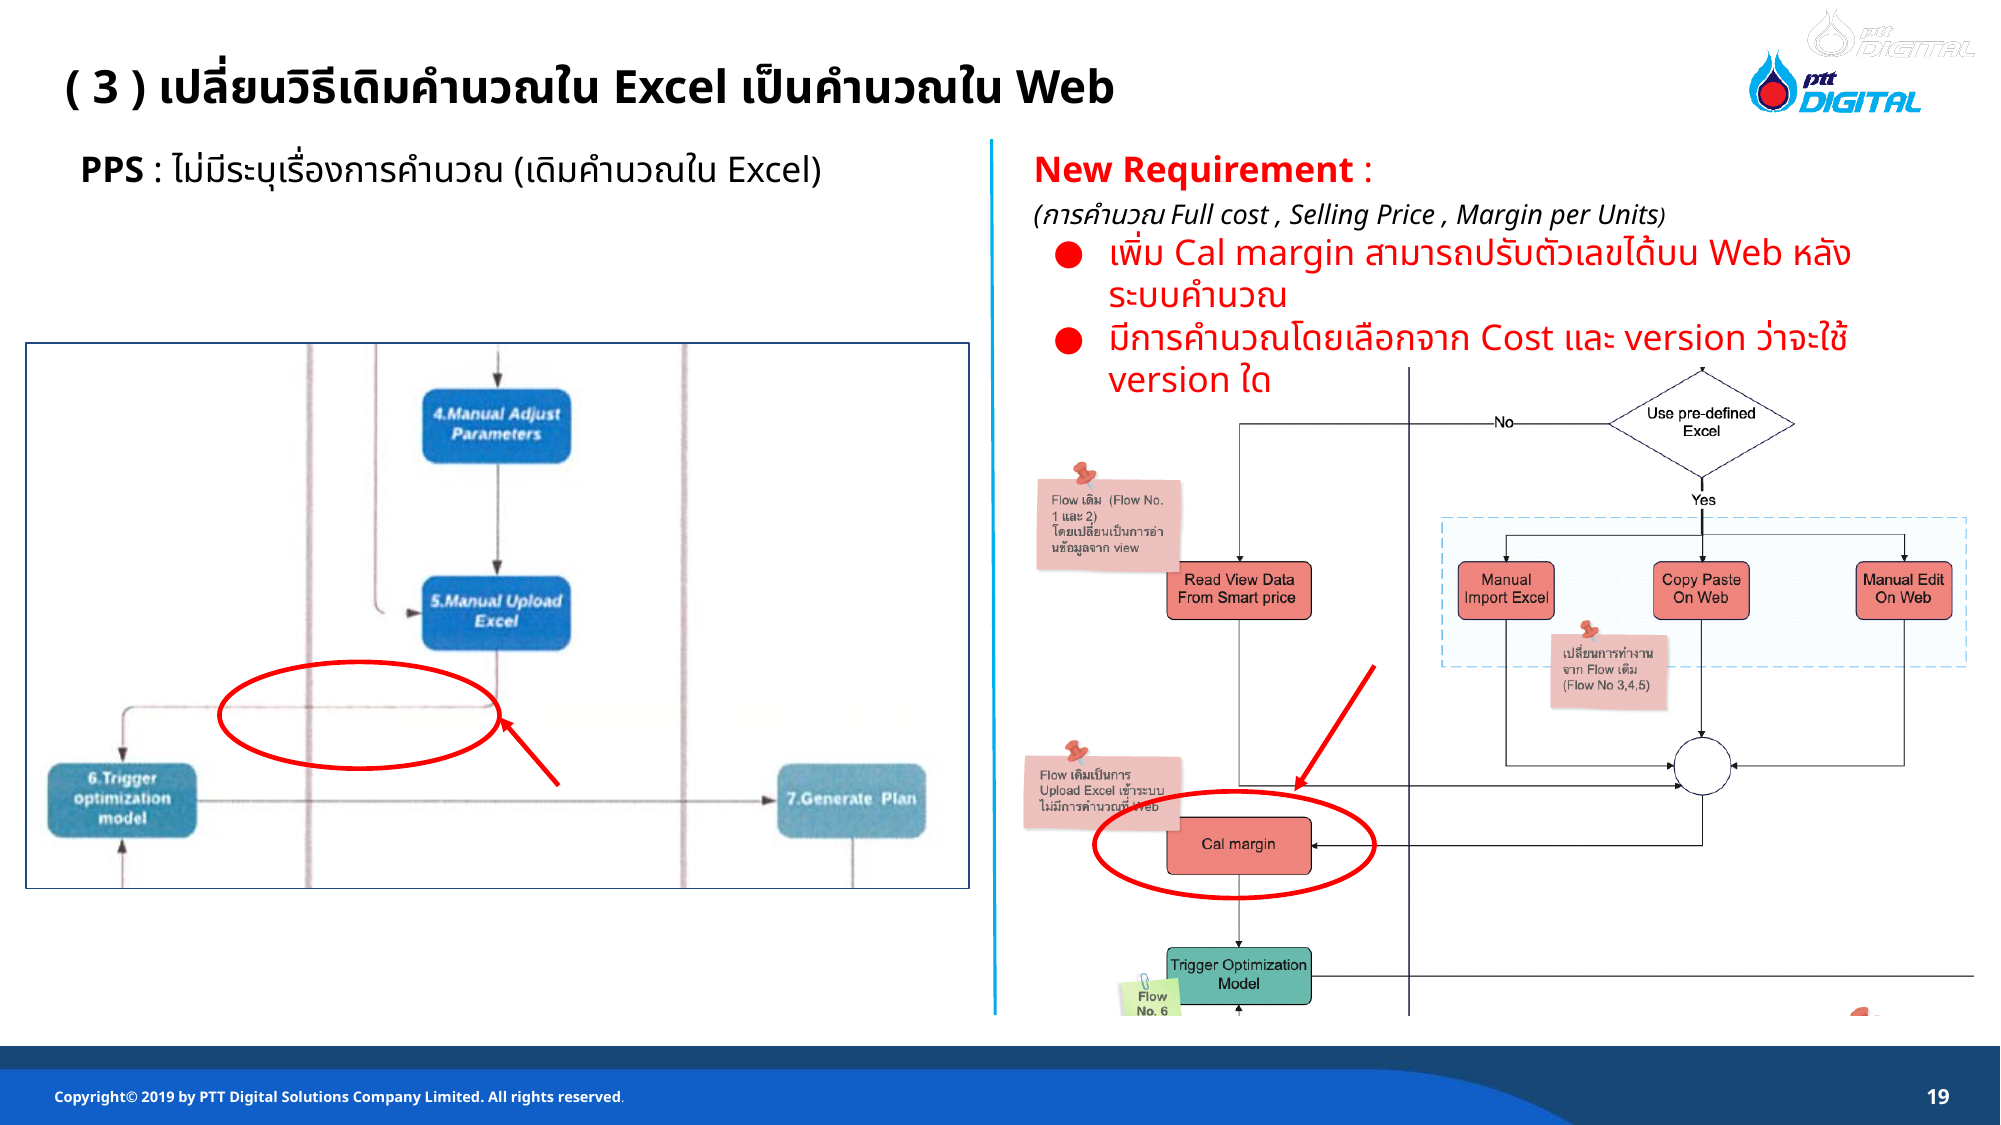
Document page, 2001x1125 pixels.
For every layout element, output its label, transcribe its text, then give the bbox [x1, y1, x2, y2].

picture [1018, 367, 1974, 1016]
list PPS : ไม่มีระบุเรื่องการคำนวณ (เดิมคำนวณใน Excel) [65, 139, 930, 270]
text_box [1294, 665, 1375, 792]
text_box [991, 138, 996, 1016]
picture [26, 343, 969, 889]
picture [0, 1046, 2000, 1125]
slide_number 19 [1891, 1076, 1985, 1119]
text_box New Requirement : (การคำนวณ Full cost , Selling Price , Margin per Units) เพิ่ม Cal margin สามารถปรับตัวเลขได้บน Web หลังระบบคำนวณ มีการคำนวณโดยเลือกจาก Cost และ version ว่าจะใช้ version ใด [1018, 139, 1902, 367]
picture [1744, 0, 1977, 135]
list ( 3 ) เปลี่ยนวิธีเดิมคำนวณใน Excel เป็นคำนวณใน Web [50, 50, 1673, 110]
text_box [499, 716, 559, 786]
